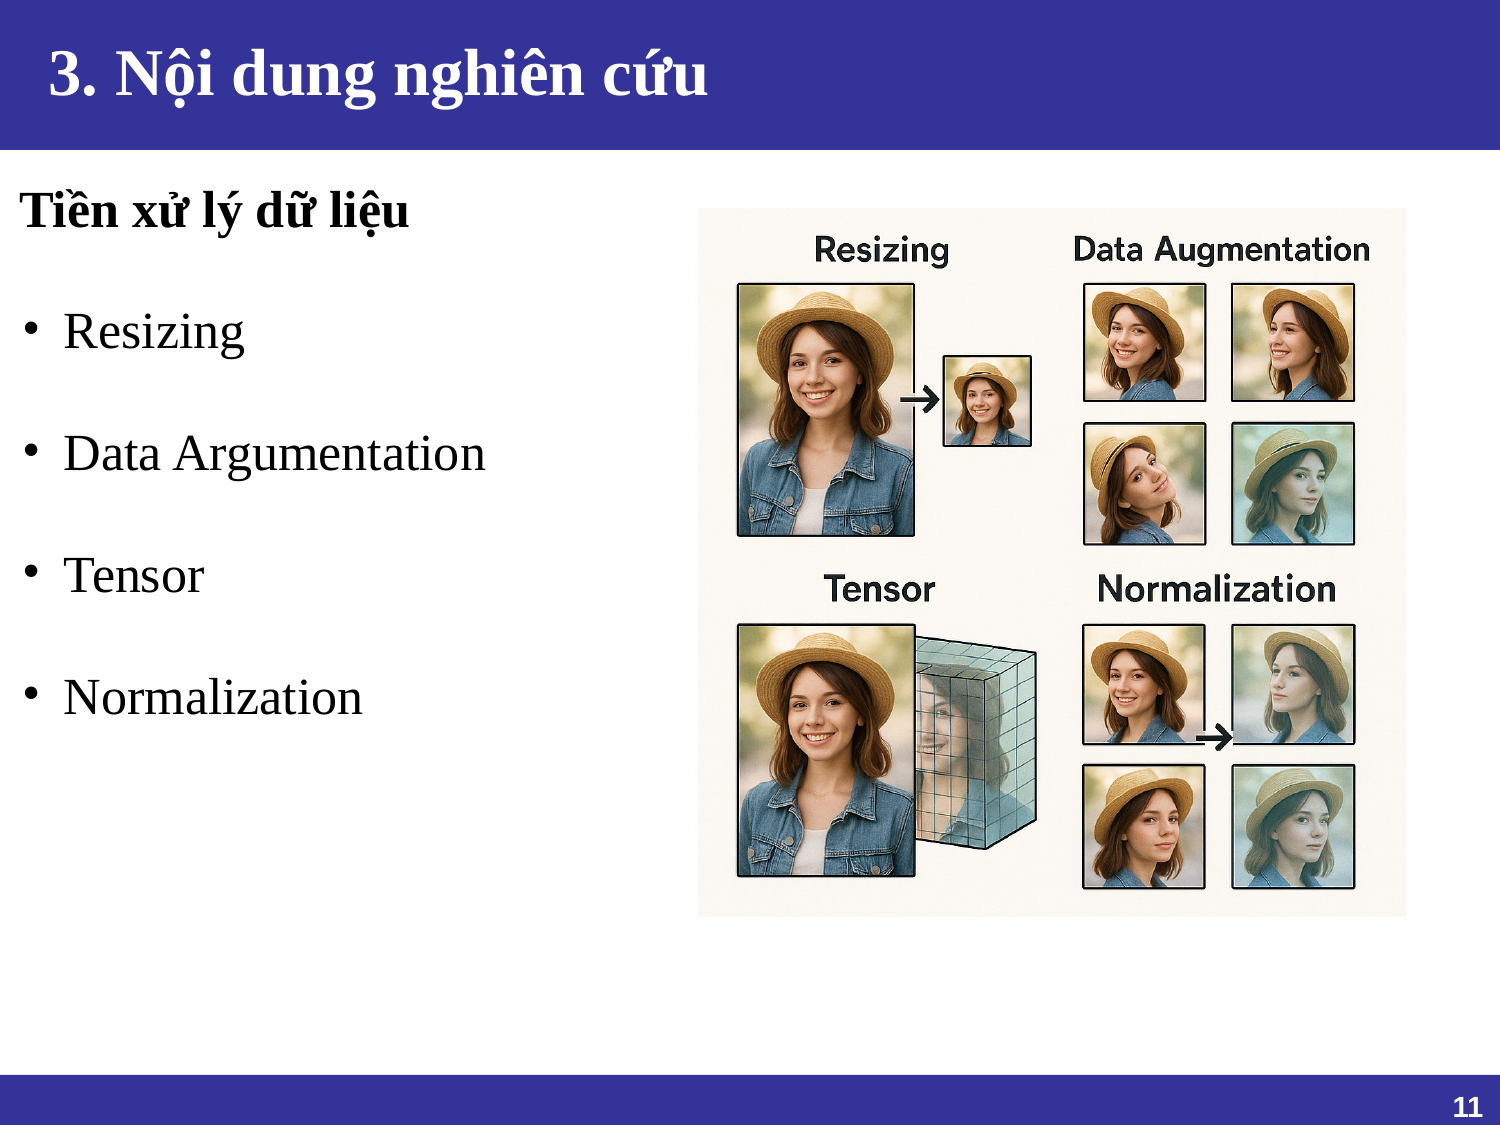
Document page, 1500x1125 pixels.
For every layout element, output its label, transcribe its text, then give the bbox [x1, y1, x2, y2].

picture [697, 208, 1406, 917]
slide_number ‹#› [1450, 1082, 1494, 1125]
title 3. Nội dung nghiên cứu [46, 26, 1053, 173]
text_box Tiền xử lý dữ liệu Resizing Data Argumentation Tensor Normalization [17, 173, 1483, 725]
